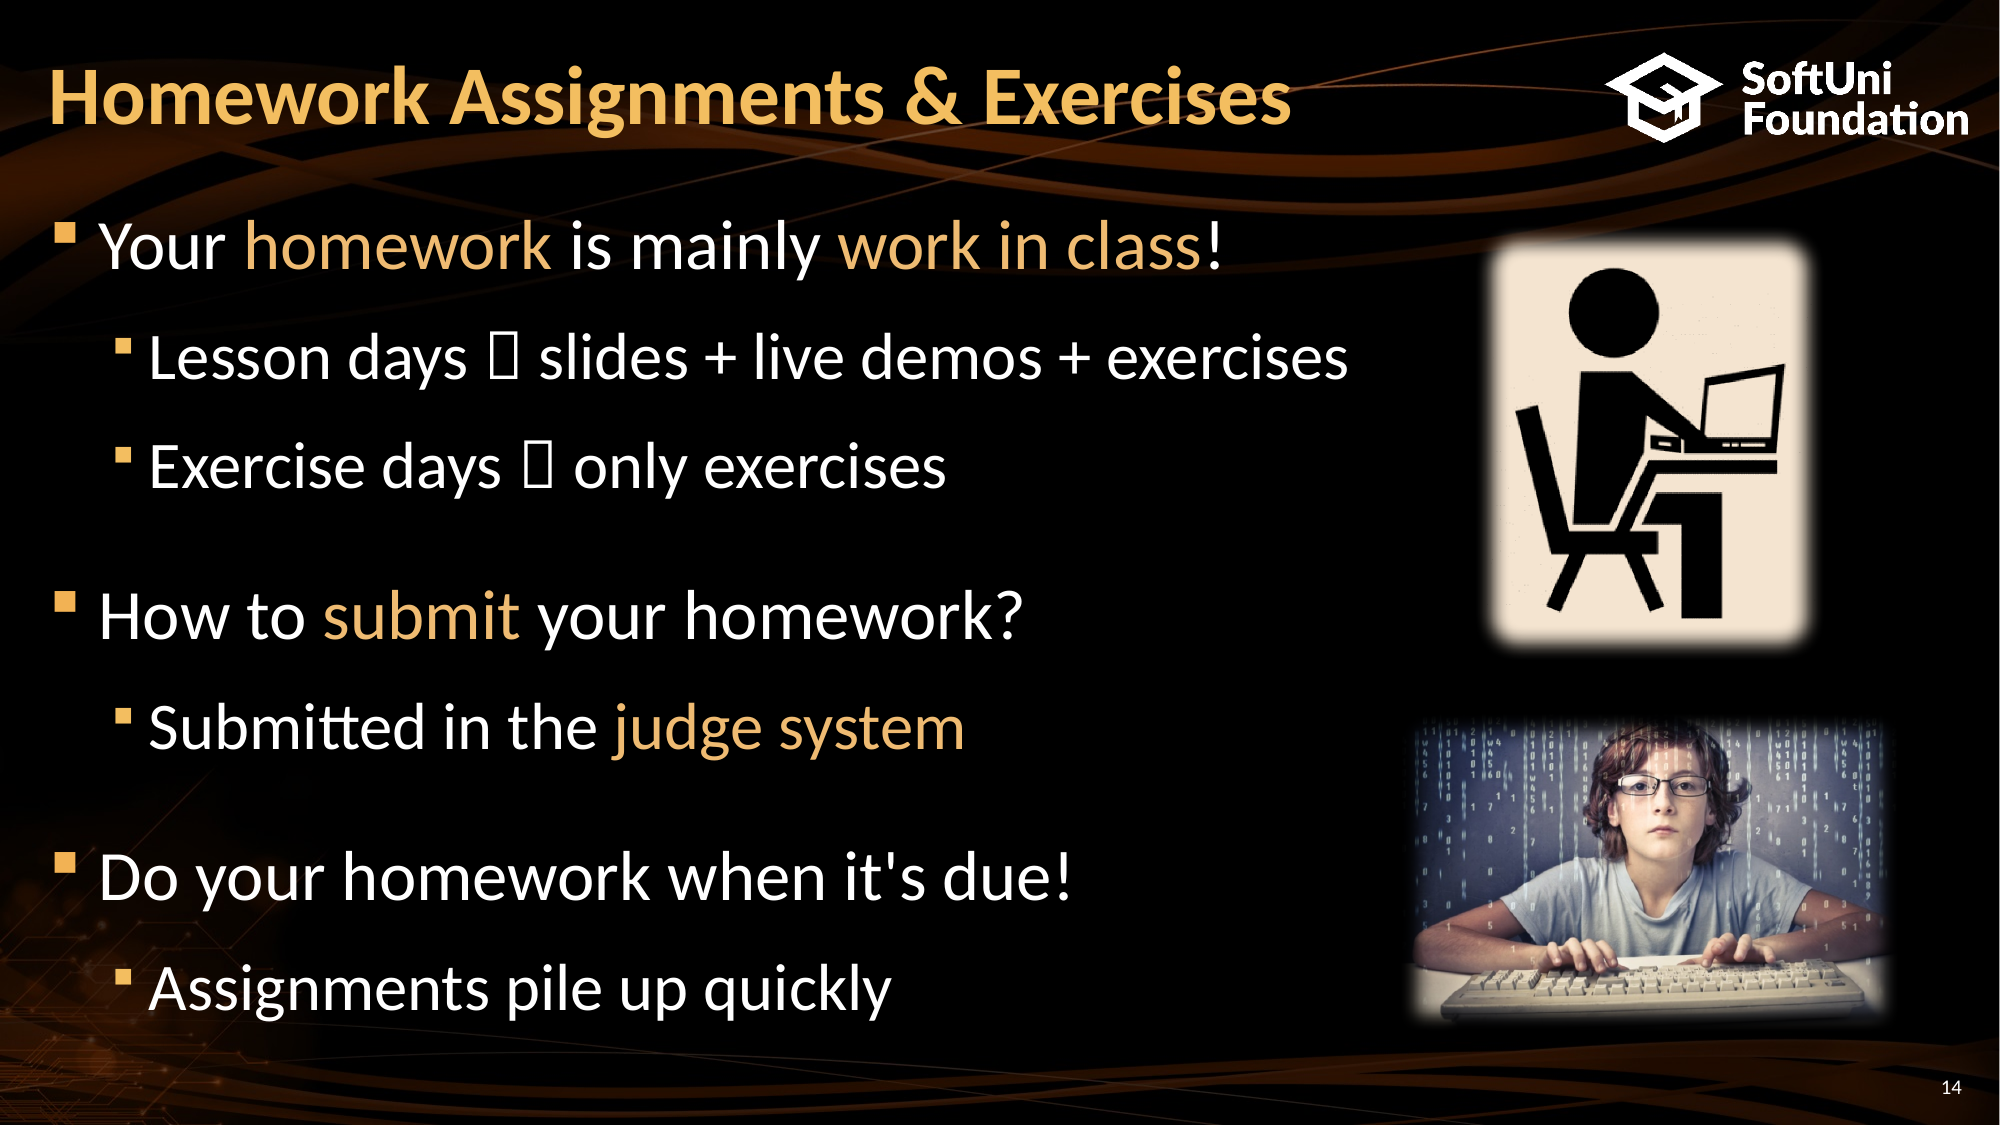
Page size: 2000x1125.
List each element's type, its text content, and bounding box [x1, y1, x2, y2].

picture [0, 0, 2000, 1125]
title Homework Assignments & Exercises [30, 6, 1602, 189]
list Your homework is mainly work in class! Lesson days  slides + live demos + exercises Exercise days  only exercises How to submit your homework? Submitted in the judge system Do your homework when it's due! Assignments pile up quickly [31, 188, 1968, 1103]
